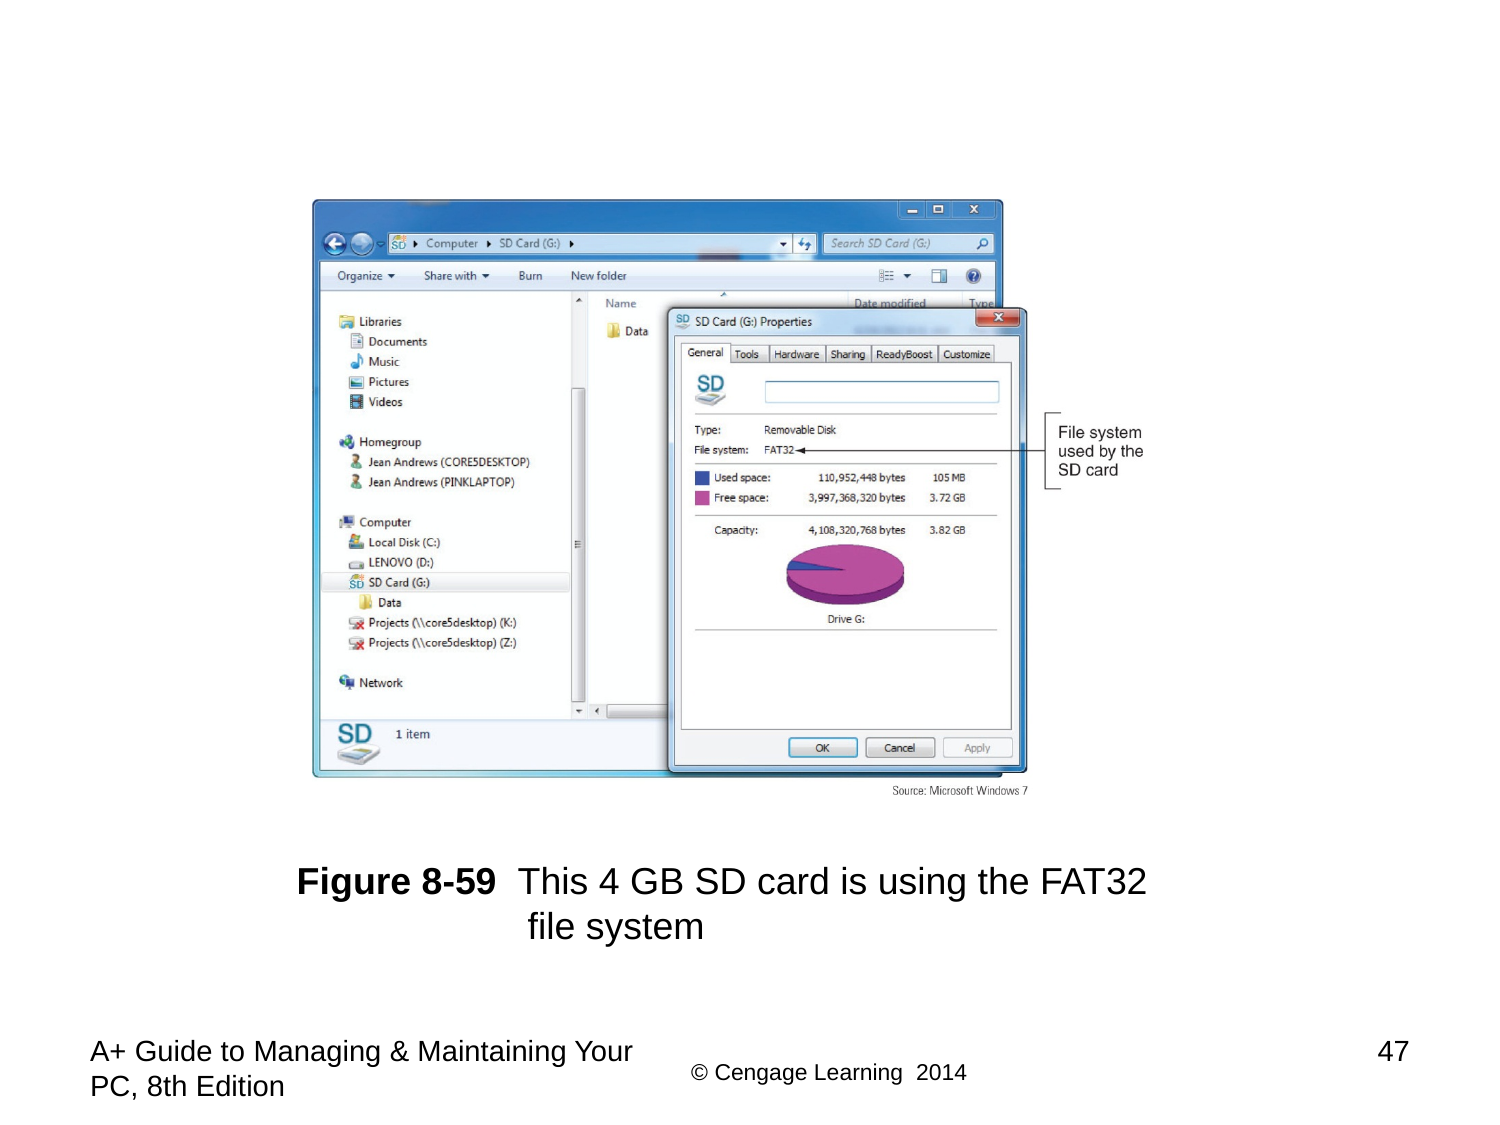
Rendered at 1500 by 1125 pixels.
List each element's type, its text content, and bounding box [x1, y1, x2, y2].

slide_number 47 [1074, 1024, 1426, 1103]
footer A+ Guide to Managing & Maintaining Your PC, 8th Edition [74, 1024, 676, 1103]
picture [312, 199, 1144, 795]
text_box Figure 8-59 This 4 GB SD card is using the FAT32 file system [281, 849, 1174, 955]
